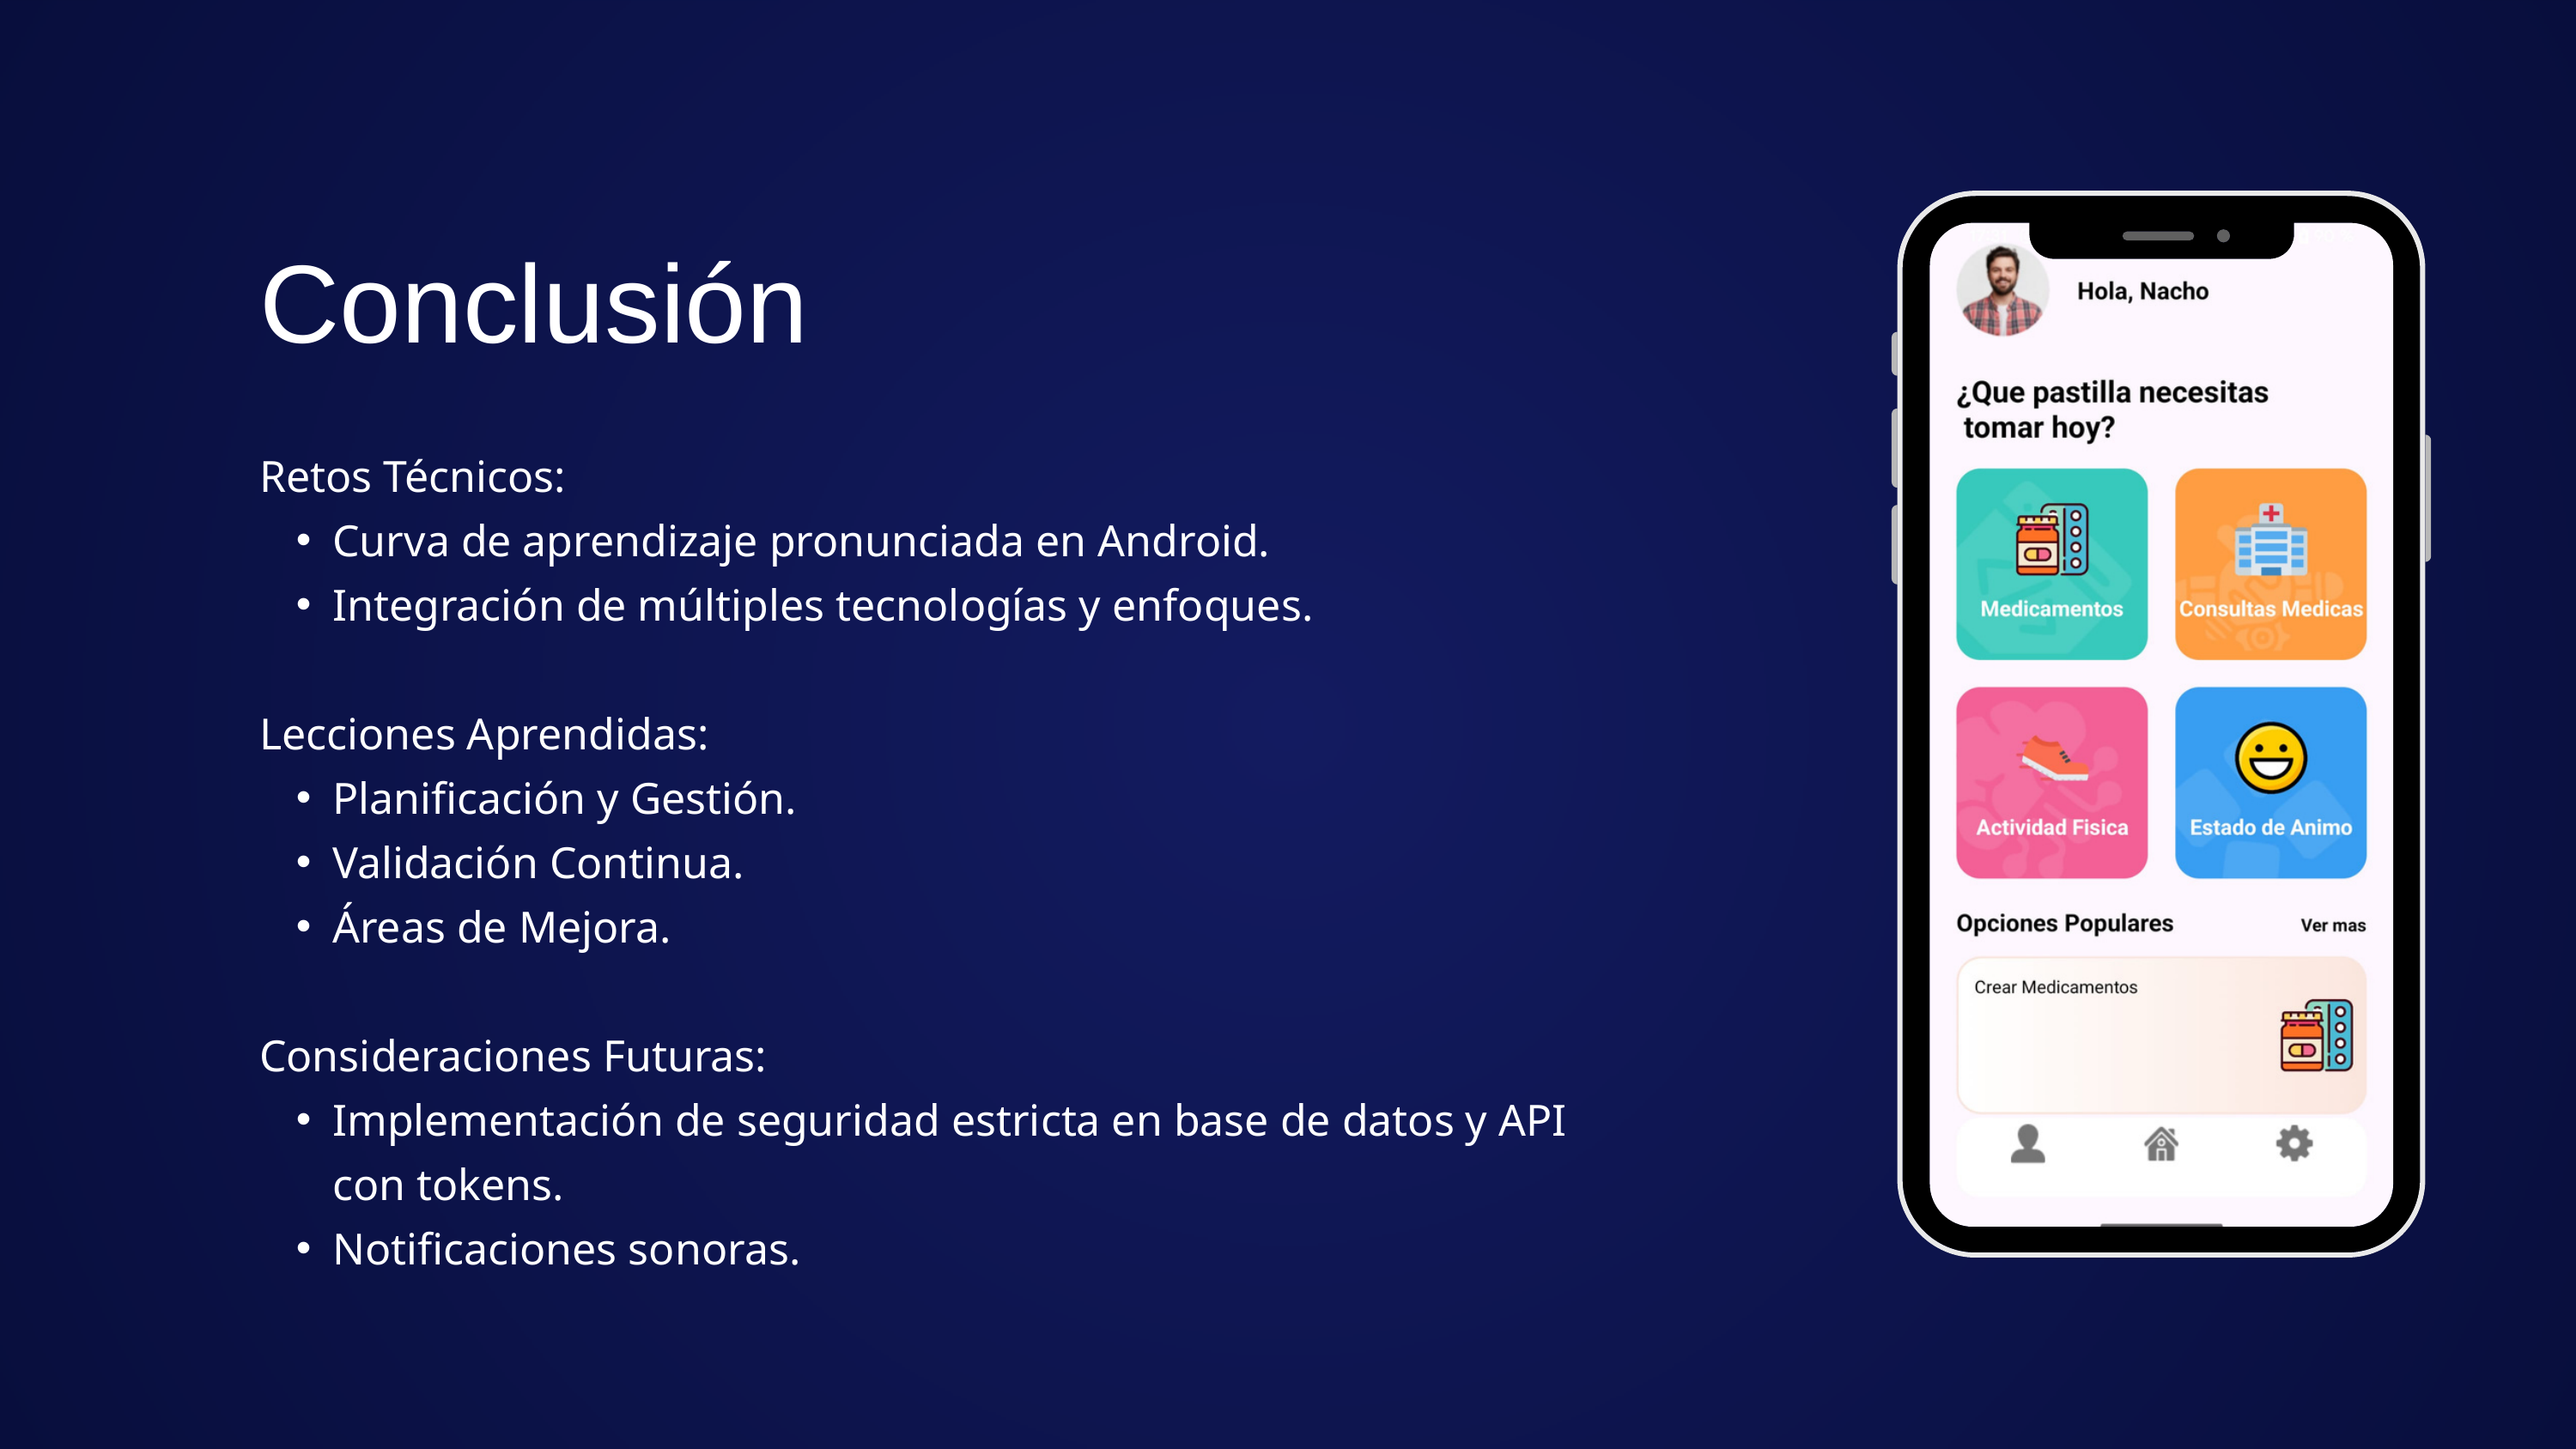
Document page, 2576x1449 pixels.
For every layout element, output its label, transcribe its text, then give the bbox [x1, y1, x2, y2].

text_box Conclusión [259, 232, 1594, 366]
text_box [0, 0, 2576, 1449]
text_box Retos Técnicos: Curva de aprendizaje pronunciada en Android. Integración de múltiples tecnologías y enfoques. Lecciones Aprendidas: Planificación y Gestión. Validación Continua. Áreas de Mejora. Consideraciones Futuras: Implementación de seguridad estricta en base de datos y API con tokens. Notificaciones sonoras. [259, 436, 1594, 1273]
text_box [1891, 190, 2432, 1258]
